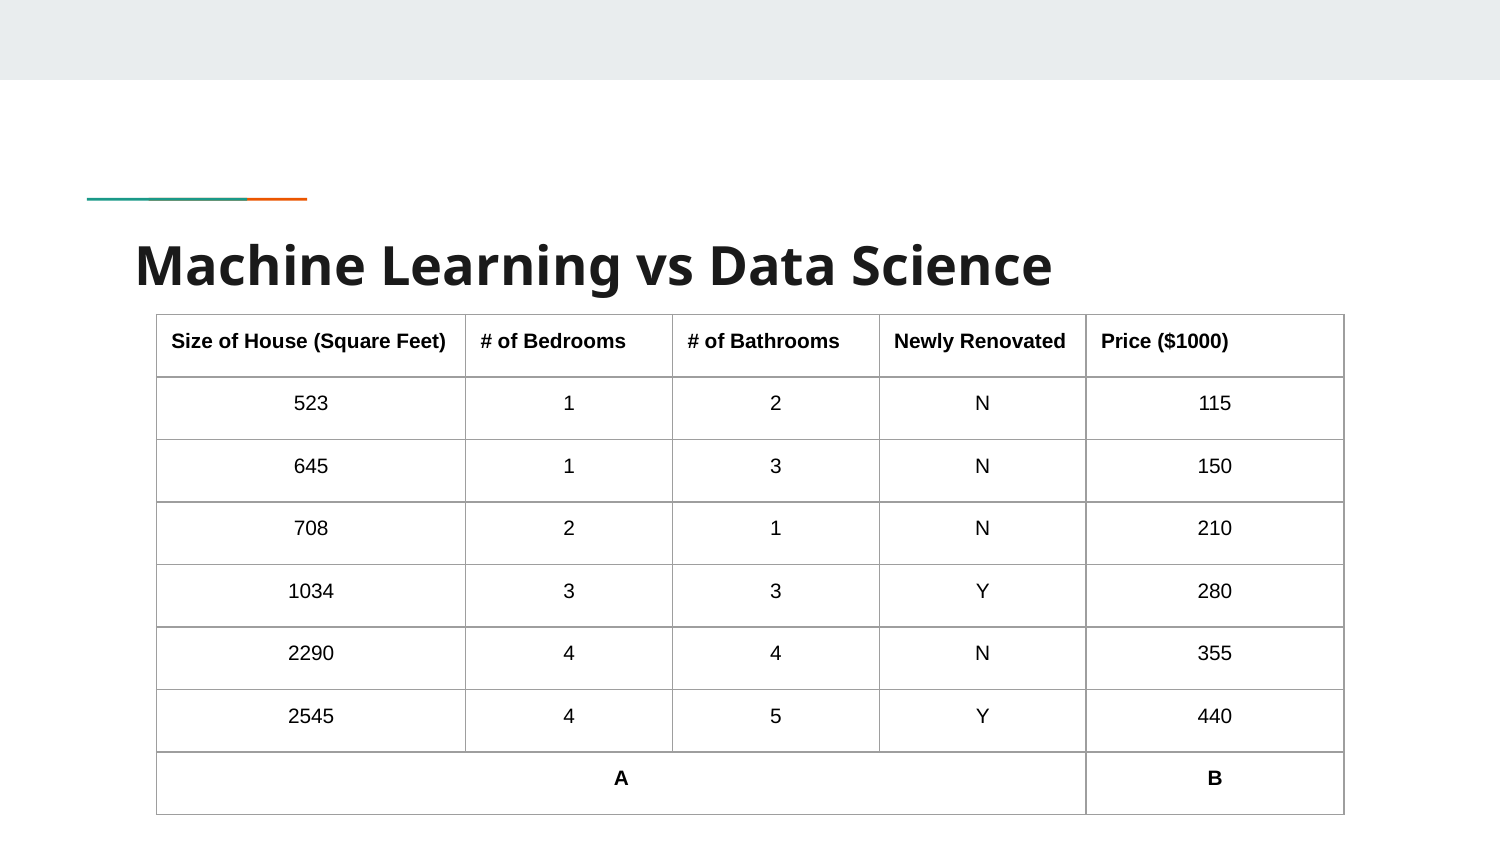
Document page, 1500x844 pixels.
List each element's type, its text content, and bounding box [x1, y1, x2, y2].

table_cell 2290 [157, 628, 465, 689]
table_cell 4 [466, 690, 672, 751]
table_header Newly Renovated [880, 315, 1085, 376]
table_header # of Bedrooms [466, 315, 672, 376]
table_cell 645 [157, 440, 465, 501]
table_cell N [880, 628, 1085, 689]
title Machine Learning vs Data Science [119, 216, 1381, 305]
table_cell N [880, 440, 1085, 501]
table_cell Y [880, 565, 1085, 626]
table_cell 440 [1087, 690, 1343, 751]
table_cell 2 [466, 503, 672, 564]
table_cell 1 [466, 440, 672, 501]
table_cell 115 [1087, 378, 1343, 439]
table_cell 3 [466, 565, 672, 626]
table_cell 4 [466, 628, 672, 689]
table_cell 5 [673, 690, 879, 751]
table_header Price ($1000) [1087, 315, 1343, 376]
table_cell 708 [157, 503, 465, 564]
table_cell 1034 [157, 565, 465, 626]
table_header # of Bathrooms [673, 315, 879, 376]
table_cell 2545 [157, 690, 465, 751]
table_cell 2 [673, 378, 879, 439]
table_cell 150 [1087, 440, 1343, 501]
table_cell 3 [673, 440, 879, 501]
table_cell 355 [1087, 628, 1343, 689]
table_cell Y [880, 690, 1085, 751]
table_header Size of House (Square Feet) [157, 315, 465, 376]
table_cell N [880, 503, 1085, 564]
table_cell 1 [466, 378, 672, 439]
table_cell 3 [673, 565, 879, 626]
table_cell 4 [673, 628, 879, 689]
table_cell N [880, 378, 1085, 439]
table_cell 523 [157, 378, 465, 439]
table_cell A [157, 753, 1085, 814]
table_cell 280 [1087, 565, 1343, 626]
table_cell B [1087, 753, 1343, 814]
table_cell 1 [673, 503, 879, 564]
table_cell 210 [1087, 503, 1343, 564]
